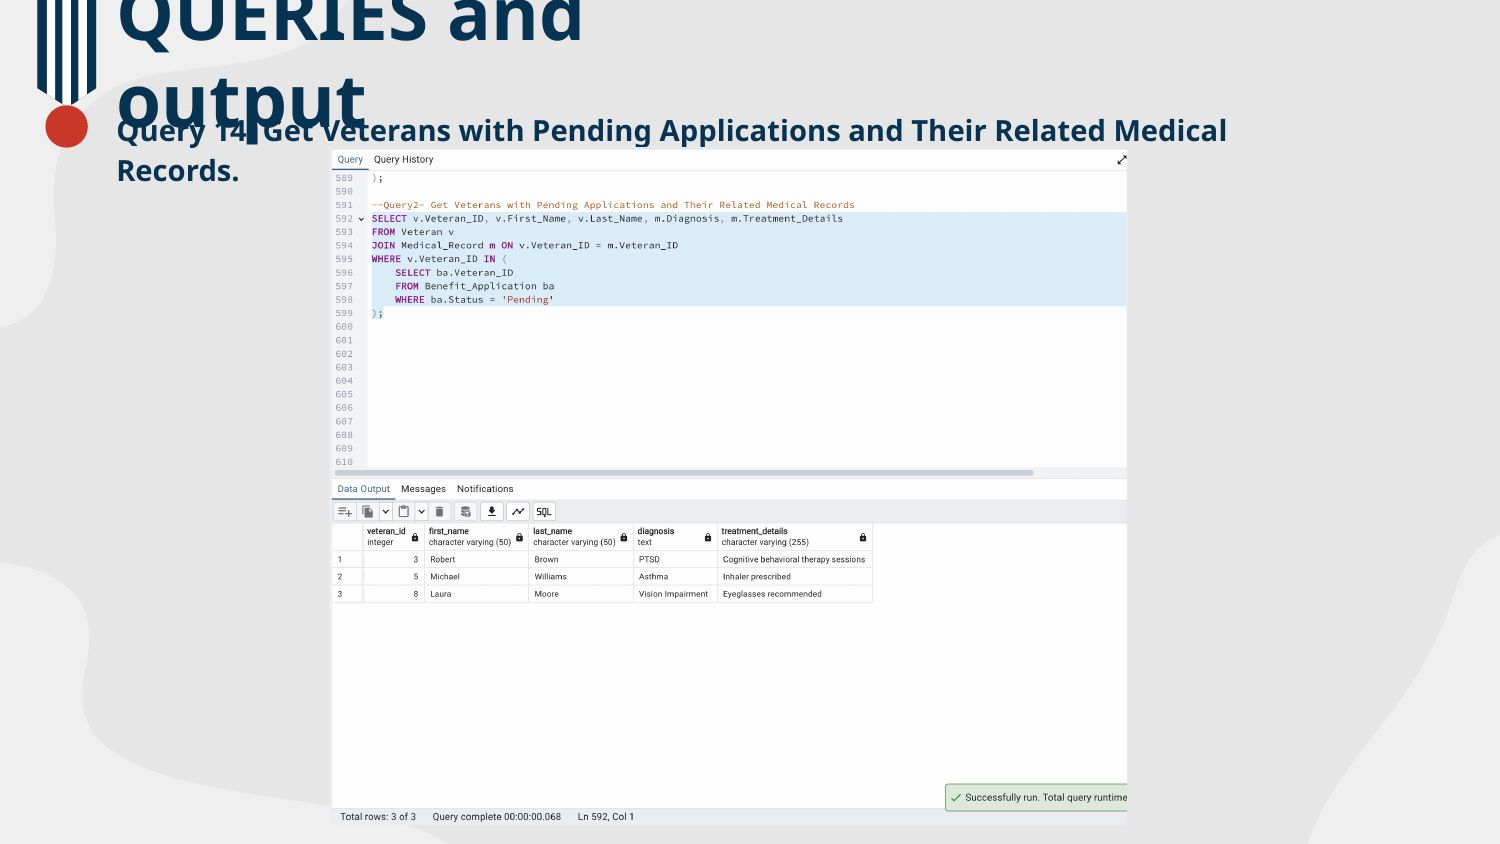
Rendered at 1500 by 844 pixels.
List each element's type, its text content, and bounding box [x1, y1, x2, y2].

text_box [37, 0, 97, 148]
text_box Query 14: Get Veterans with Pending Applications and Their Related Medical Records. [101, 99, 1356, 195]
picture [329, 147, 1128, 825]
text_box QUERIES and output [101, 14, 632, 96]
